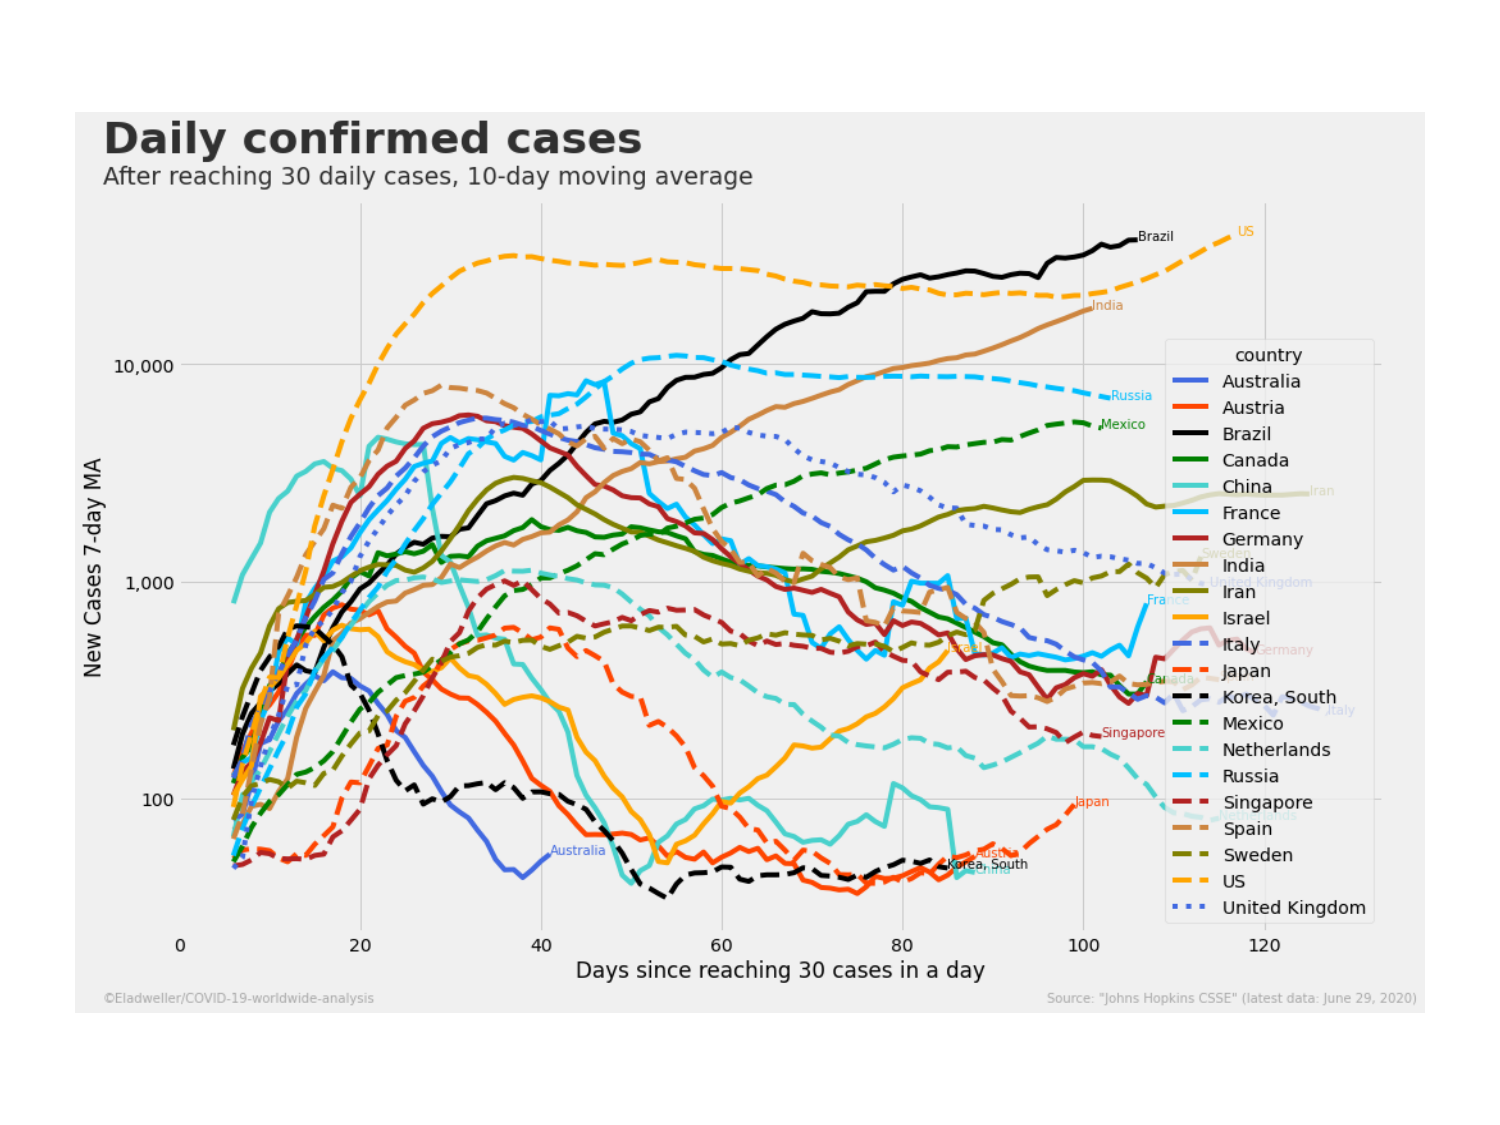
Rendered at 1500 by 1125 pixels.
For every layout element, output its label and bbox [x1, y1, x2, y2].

picture [74, 112, 1426, 1013]
